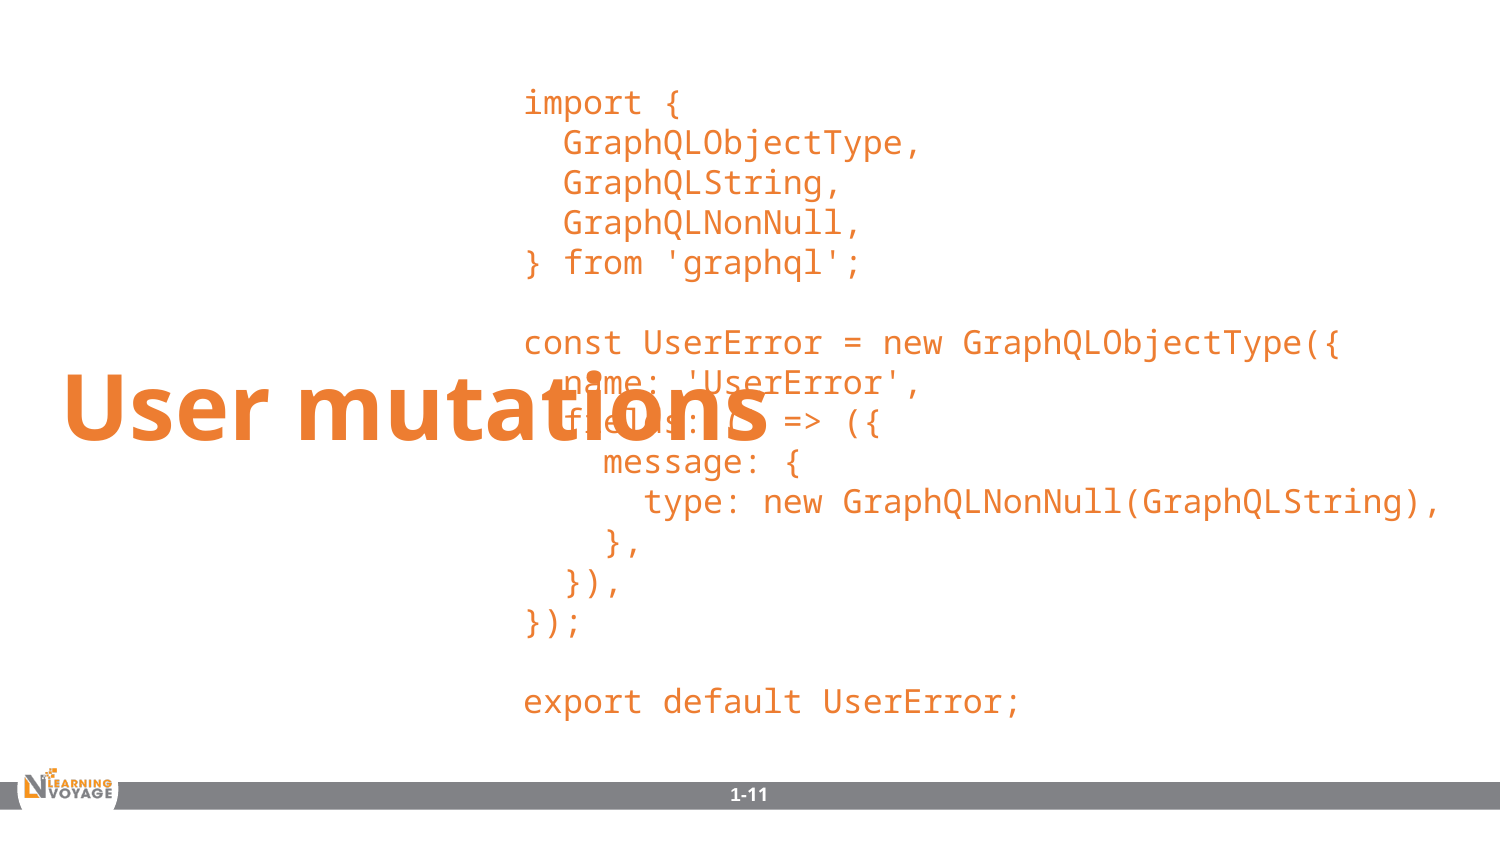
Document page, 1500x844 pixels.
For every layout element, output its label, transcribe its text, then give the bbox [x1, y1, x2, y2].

slide_number 1-11 [692, 770, 784, 821]
text_box User mutations [45, 345, 523, 462]
text_box import { GraphQLObjectType, GraphQLString, GraphQLNonNull, } from 'graphql'; const UserError = new GraphQLObjectType({ name: 'UserError', fields: () => ({ message: { type: new GraphQLNonNull(GraphQLString), }, }), }); export default UserError; [523, 79, 1455, 721]
picture [0, 706, 144, 844]
